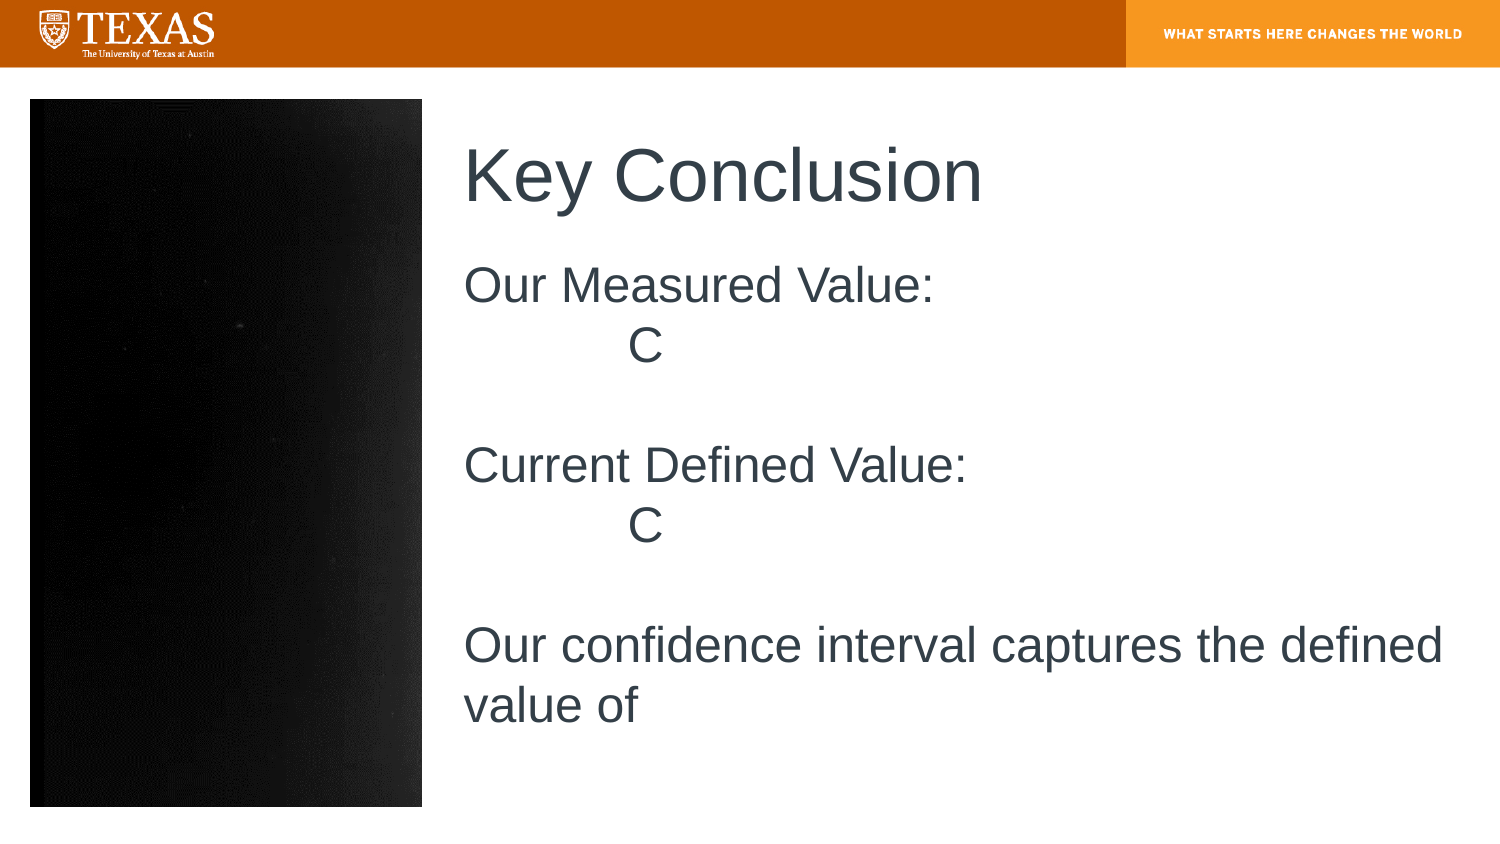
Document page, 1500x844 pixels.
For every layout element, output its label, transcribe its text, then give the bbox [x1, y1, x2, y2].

picture [0, 0, 1500, 844]
text_box Key Conclusion [448, 119, 1130, 224]
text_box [28, 98, 423, 809]
